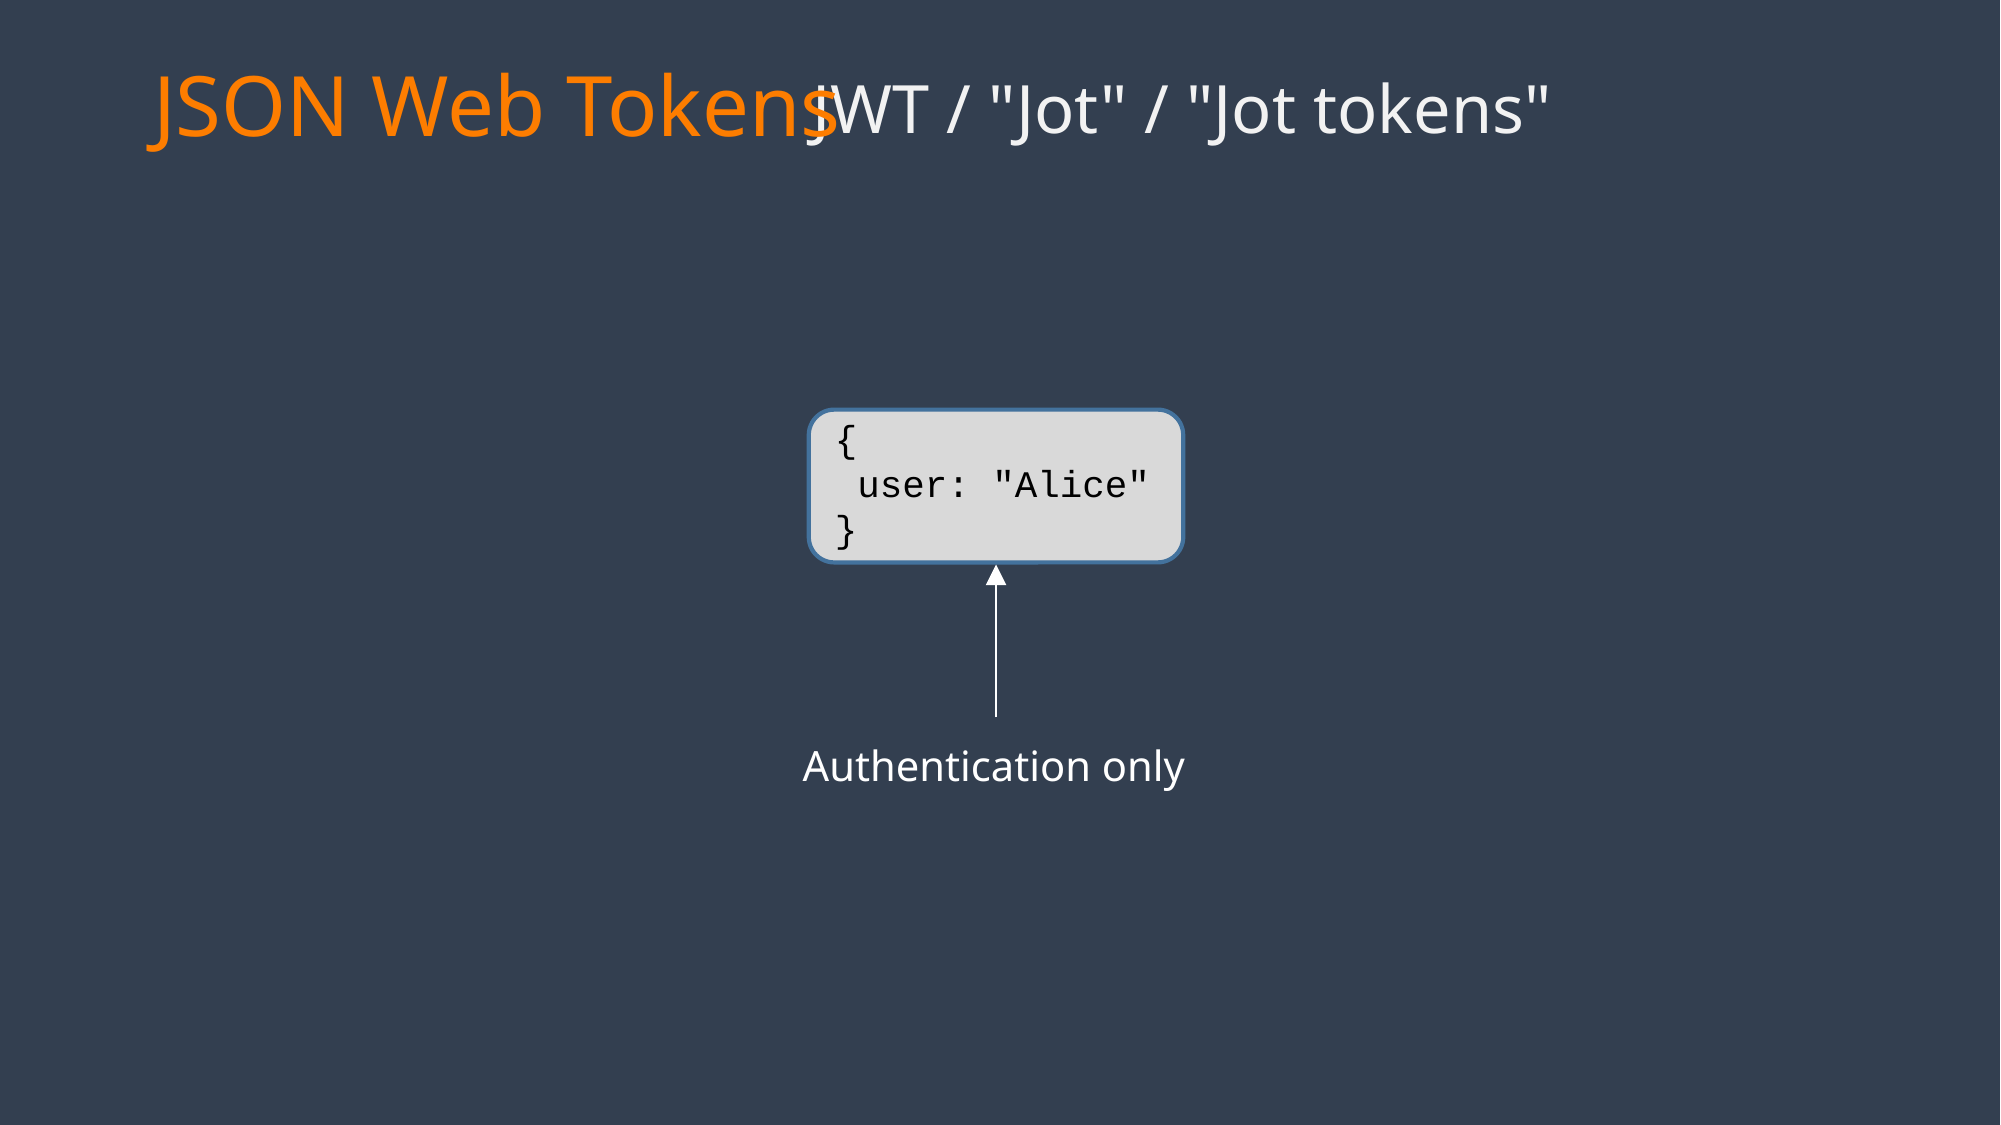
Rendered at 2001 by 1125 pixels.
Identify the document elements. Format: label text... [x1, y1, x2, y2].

text_box { user: "Alice" } [819, 408, 1220, 558]
text_box [0, 0, 2000, 160]
text_box Authentication only [700, 732, 1287, 798]
text_box [807, 413, 1174, 564]
text_box JWT / "Jot" / "Jot tokens" [1186, 59, 1568, 155]
text_box JSON Web Tokens [138, 45, 1186, 161]
